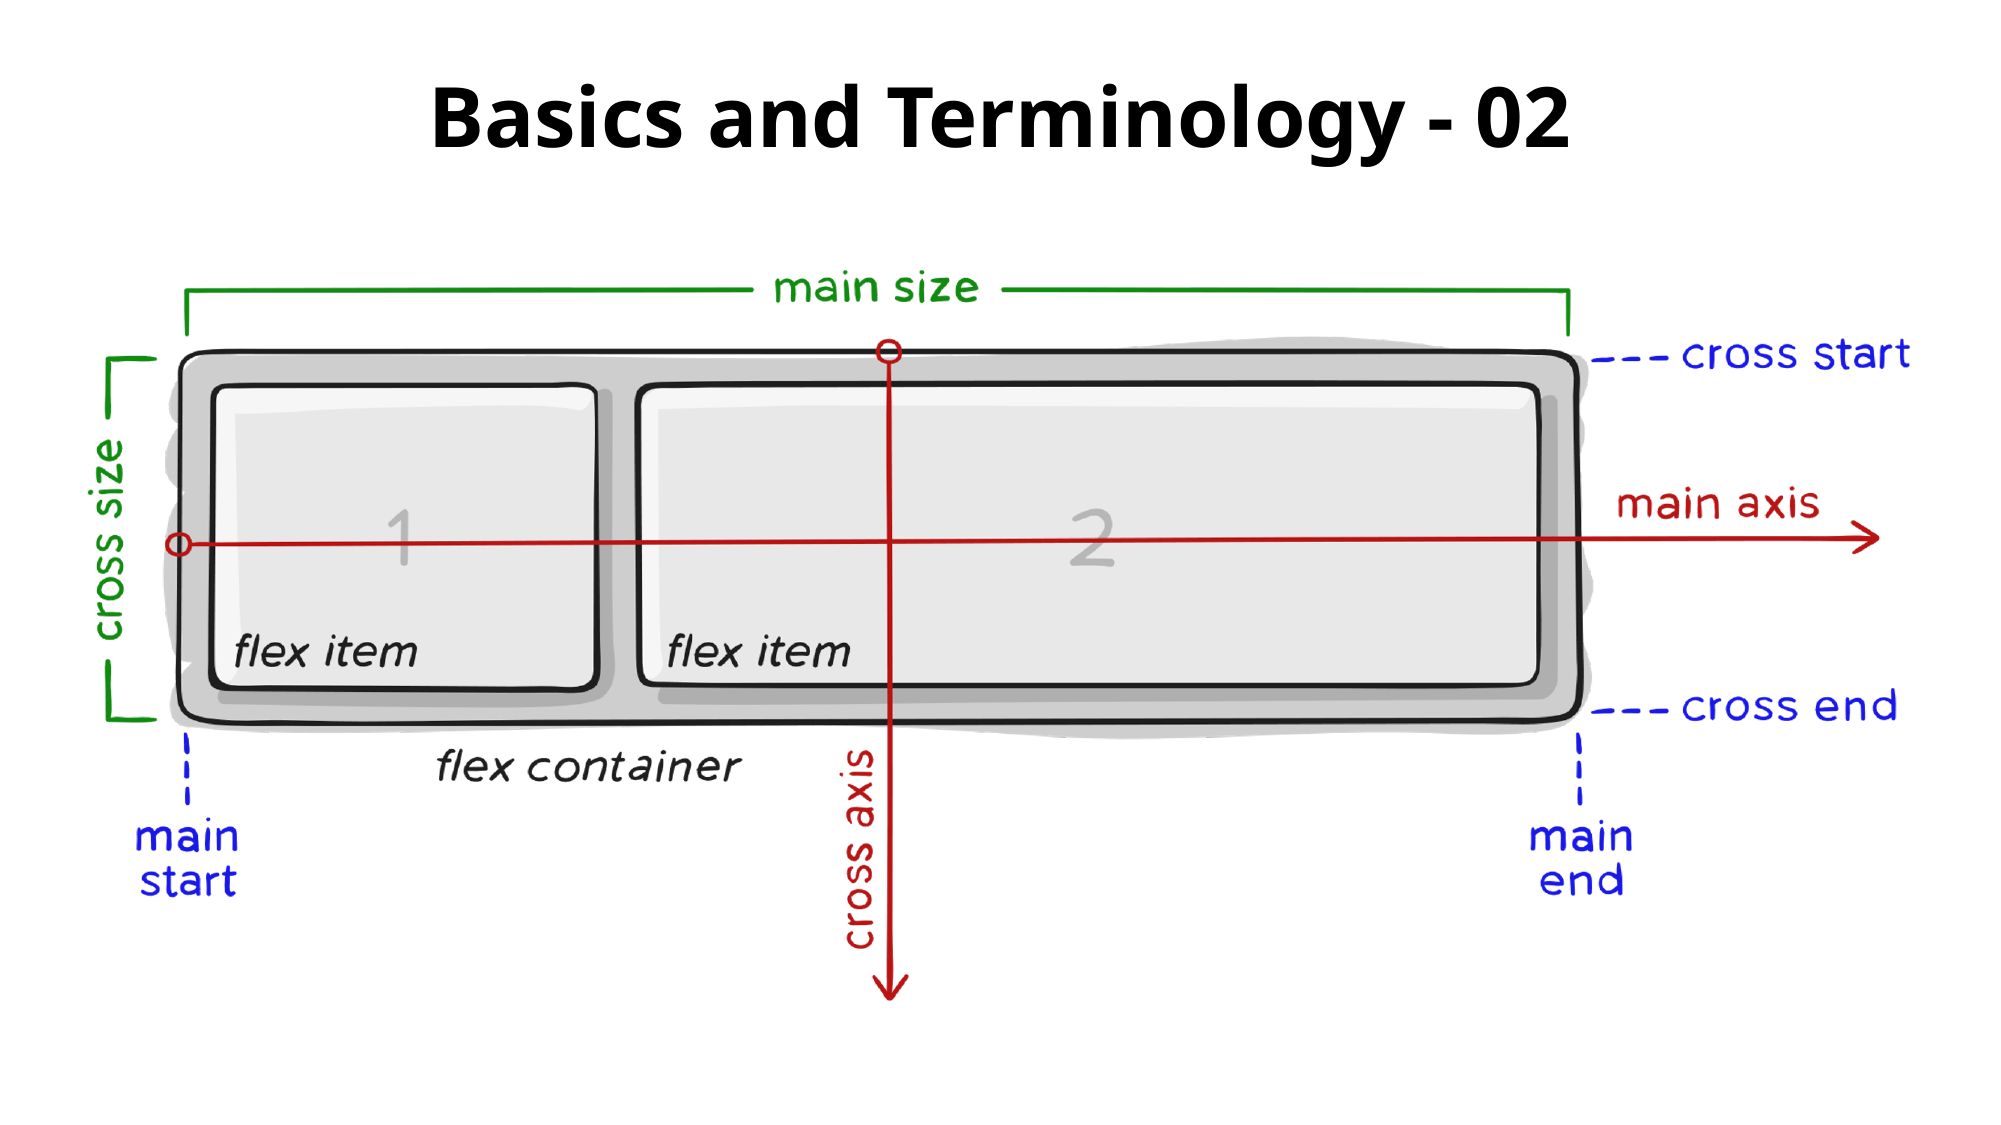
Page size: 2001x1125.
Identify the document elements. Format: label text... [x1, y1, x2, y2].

picture [64, 205, 1936, 1029]
title Basics and Terminology - 02 [271, 34, 1729, 205]
